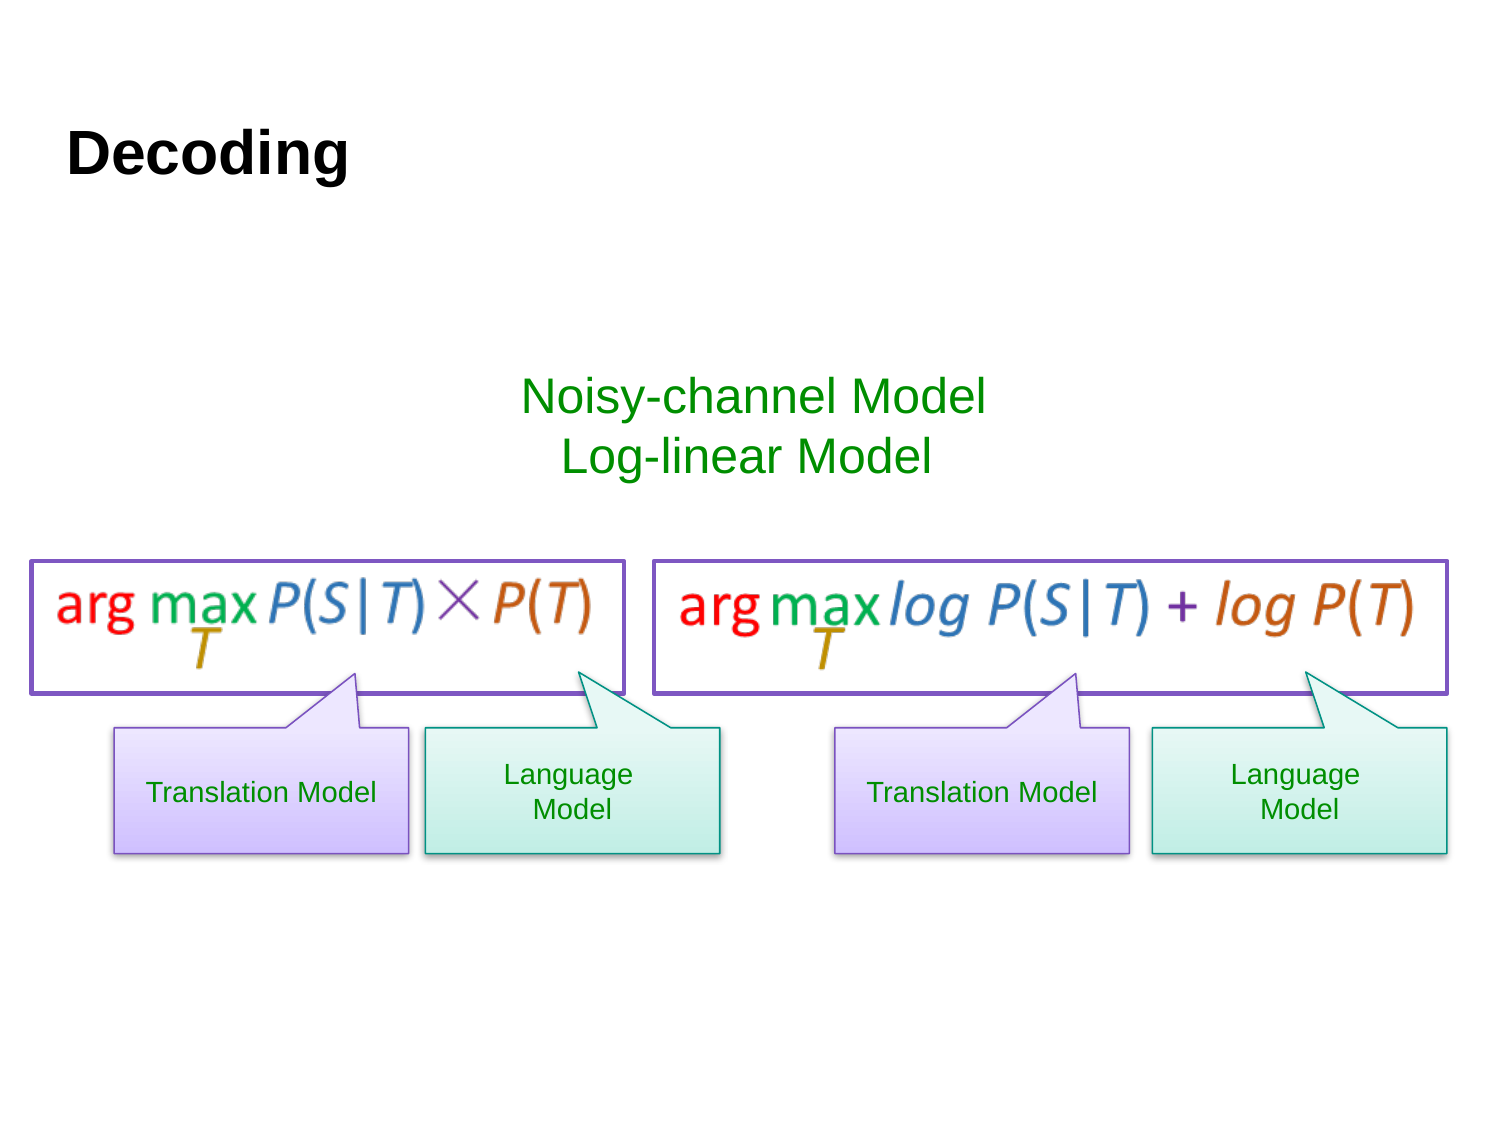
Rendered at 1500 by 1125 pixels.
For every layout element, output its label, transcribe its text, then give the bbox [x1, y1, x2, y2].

text_box Translation Model [834, 699, 1131, 855]
text_box Translation Model [113, 699, 410, 855]
text_box Language Model [1151, 699, 1448, 855]
title Decoding [51, 97, 1449, 234]
text_box Noisy-channel Model Log-linear Model [477, 346, 1030, 502]
text_box Language Model [424, 698, 721, 855]
picture [655, 562, 1446, 692]
picture [33, 562, 623, 692]
